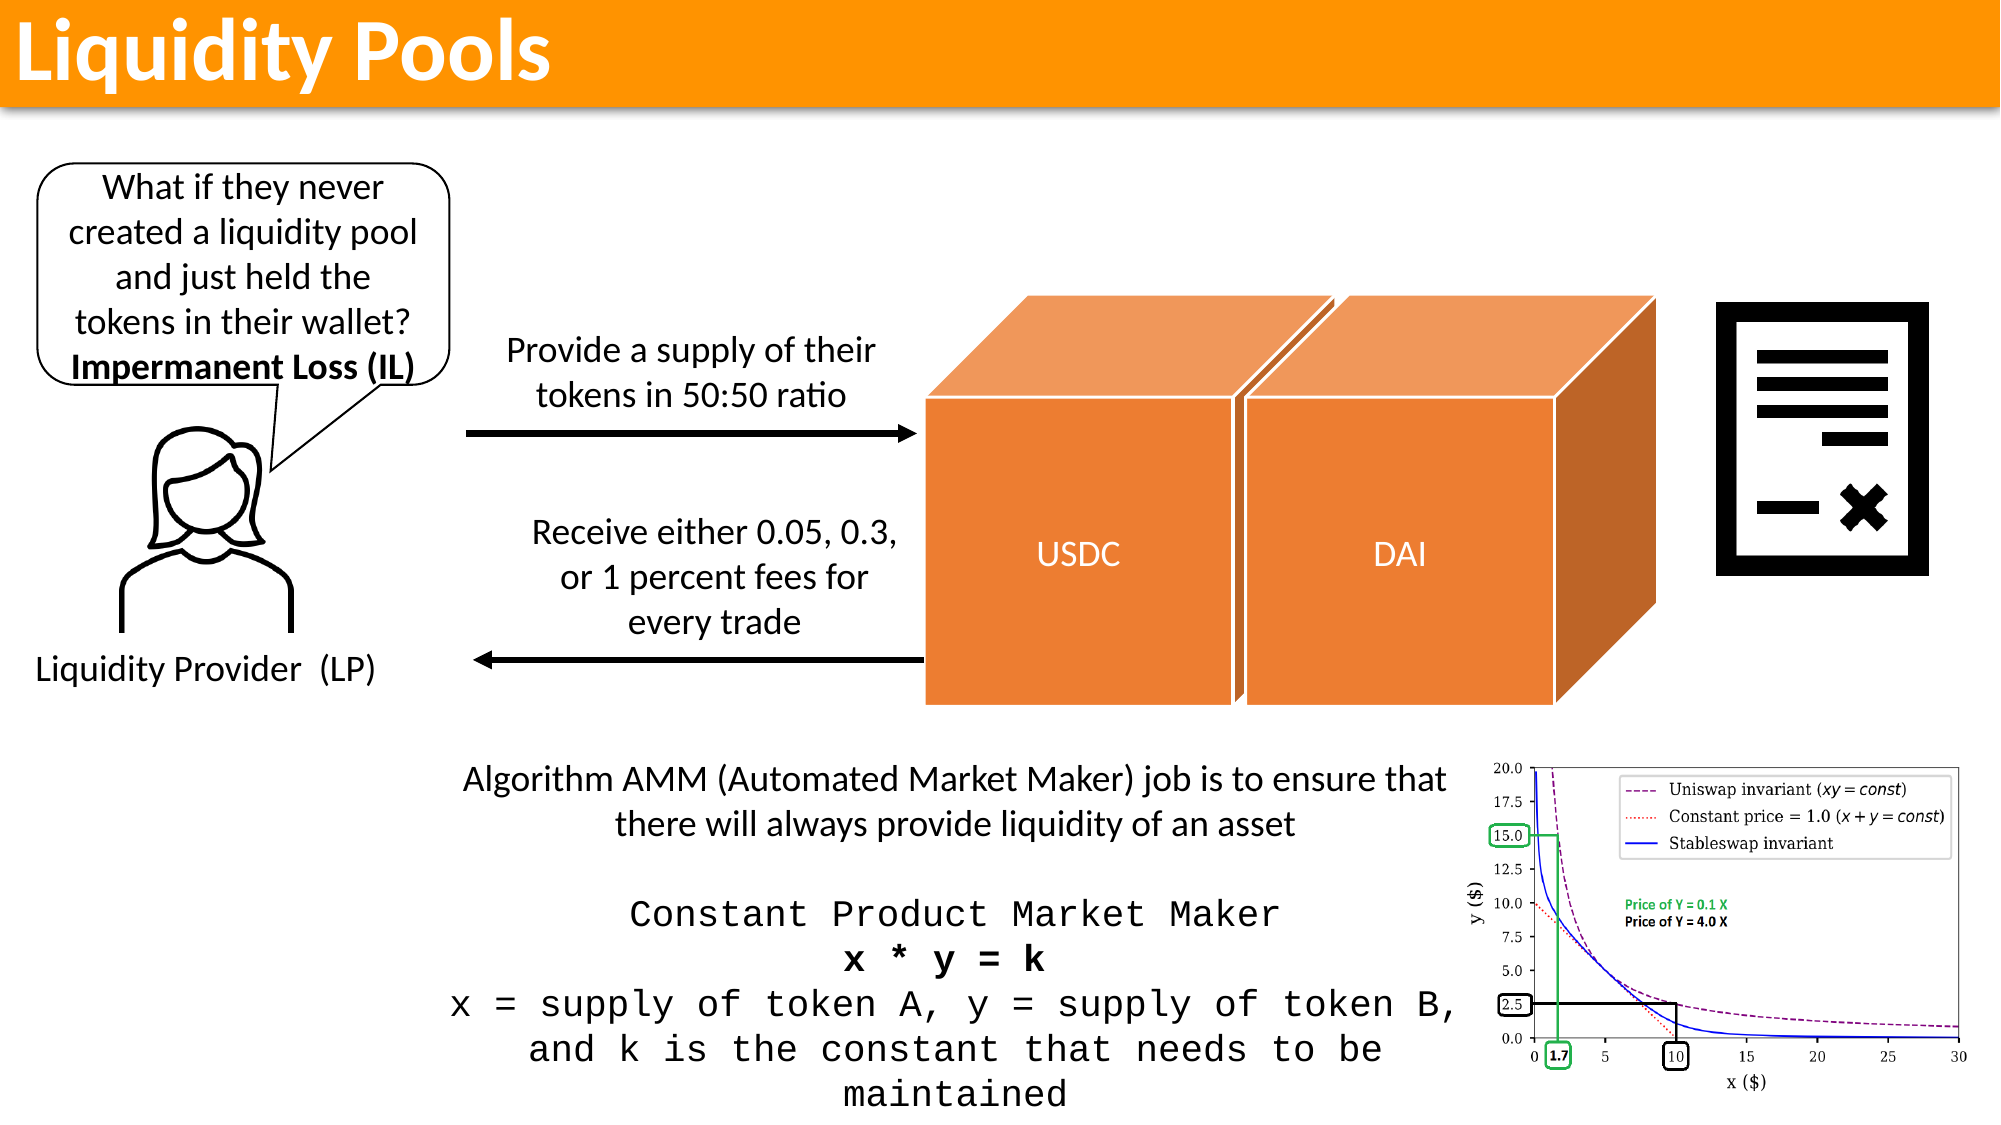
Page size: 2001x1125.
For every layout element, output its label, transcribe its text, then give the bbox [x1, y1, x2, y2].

text_box Give 4 A’s [1252, 296, 1652, 395]
text_box Receive either 0.05, 0.3, or 1 percent fees for every trade [508, 499, 921, 650]
text_box DAI [1244, 292, 1660, 709]
text_box USDC [922, 292, 1338, 709]
text_box What if they never created a liquidity pool and just held the tokens in their wallet? Impermanent Loss (IL) [36, 162, 451, 421]
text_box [930, 296, 1330, 395]
text_box Algorithm AMM (Automated Market Maker) job is to ensure that there will always provide liquidity of an asset Constant Product Market Maker x * y = k x = supply of token A, y = supply of token B, and k is the constant that needs to be maintained [426, 746, 1486, 1121]
text_box Liquidity Provider (LP) [4, 636, 408, 697]
picture [75, 408, 337, 671]
text_box Provide a supply of their tokens in 50:50 ratio [469, 317, 914, 423]
picture [1657, 274, 1987, 603]
picture [1451, 746, 2000, 1107]
text_box Liquidity Pools [0, 0, 2000, 108]
